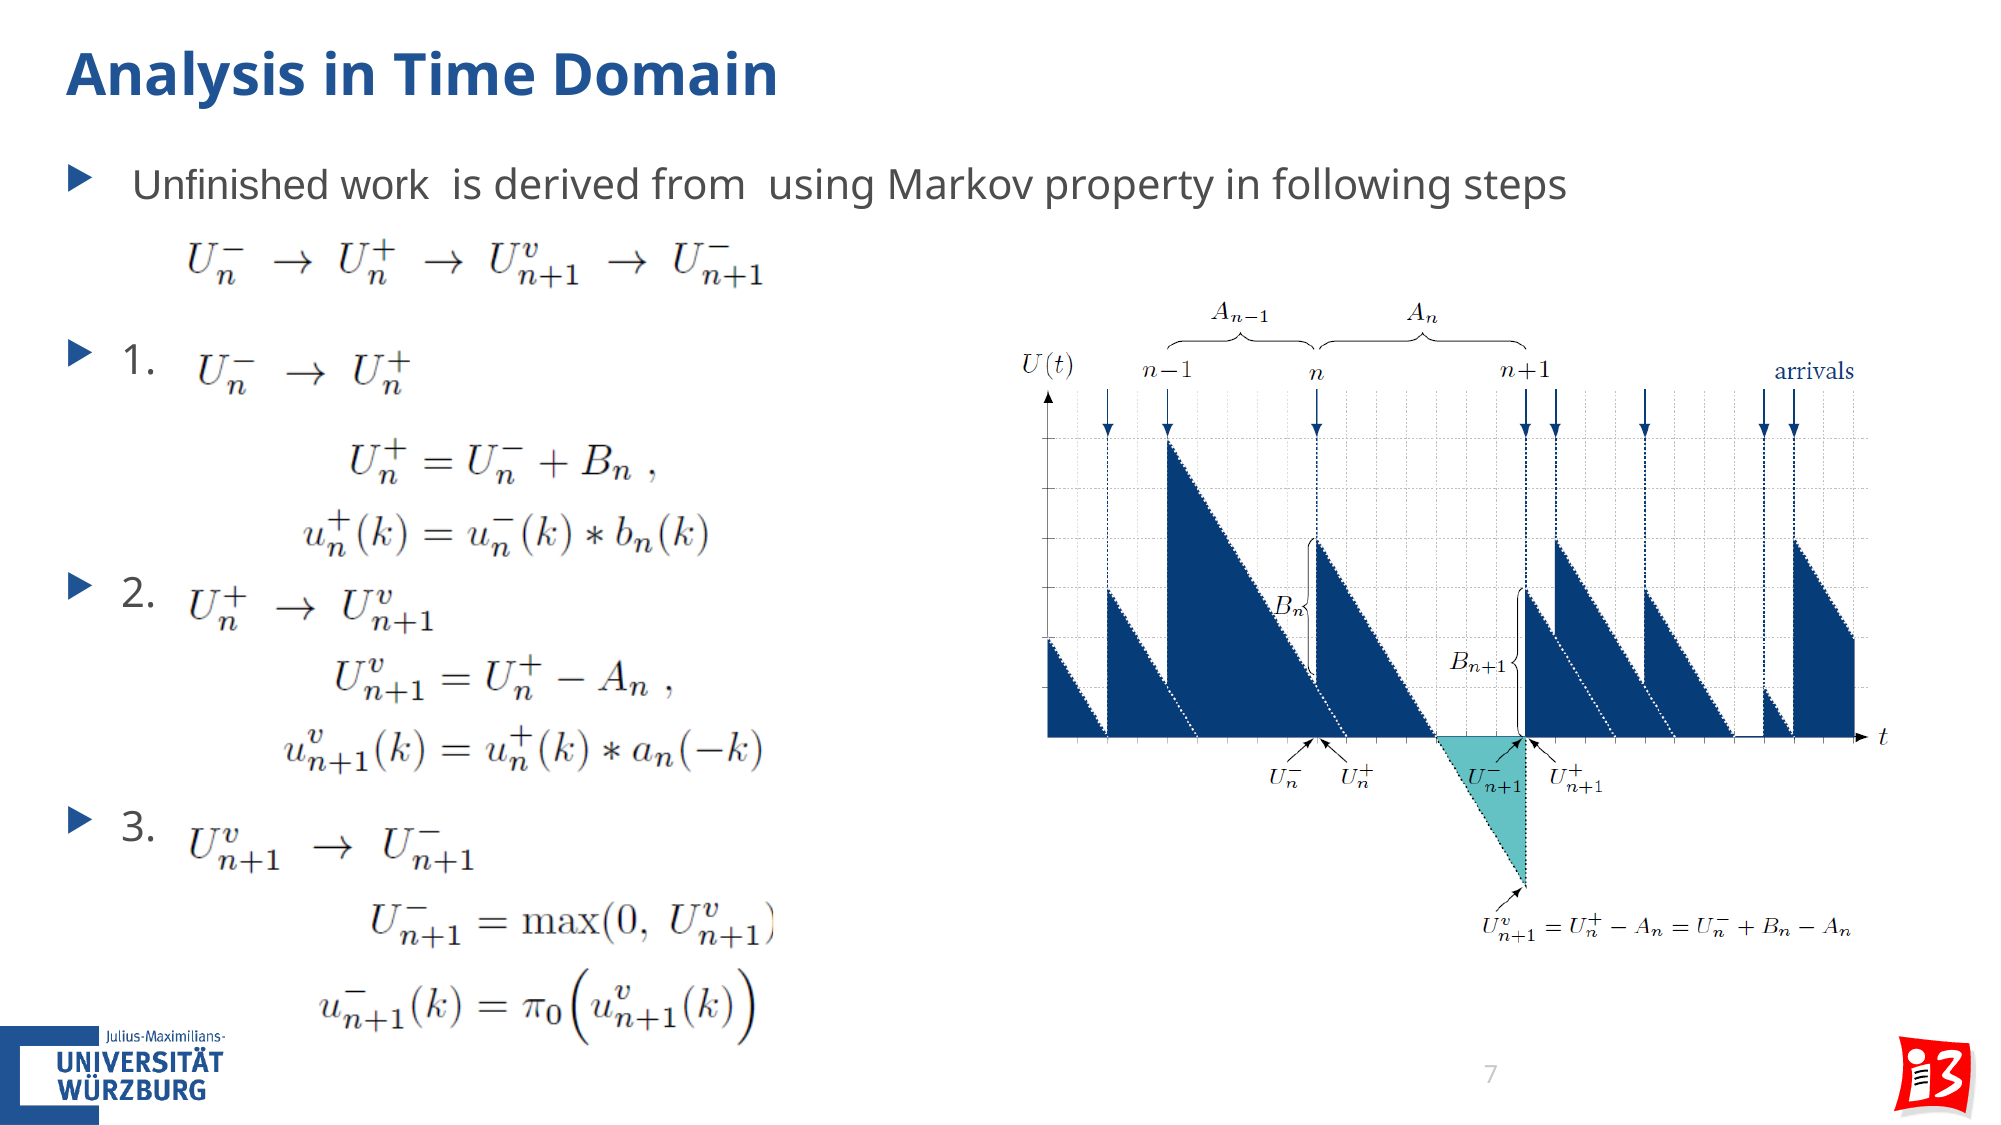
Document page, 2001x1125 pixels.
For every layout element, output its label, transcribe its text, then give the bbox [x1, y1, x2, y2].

picture [162, 331, 411, 396]
picture [168, 804, 774, 1050]
title Analysis in Time Domain [51, 18, 1800, 126]
picture [174, 399, 767, 777]
slide_number 7 [1147, 1045, 1514, 1105]
picture [987, 266, 1988, 971]
picture [0, 1026, 225, 1125]
picture [187, 236, 777, 298]
